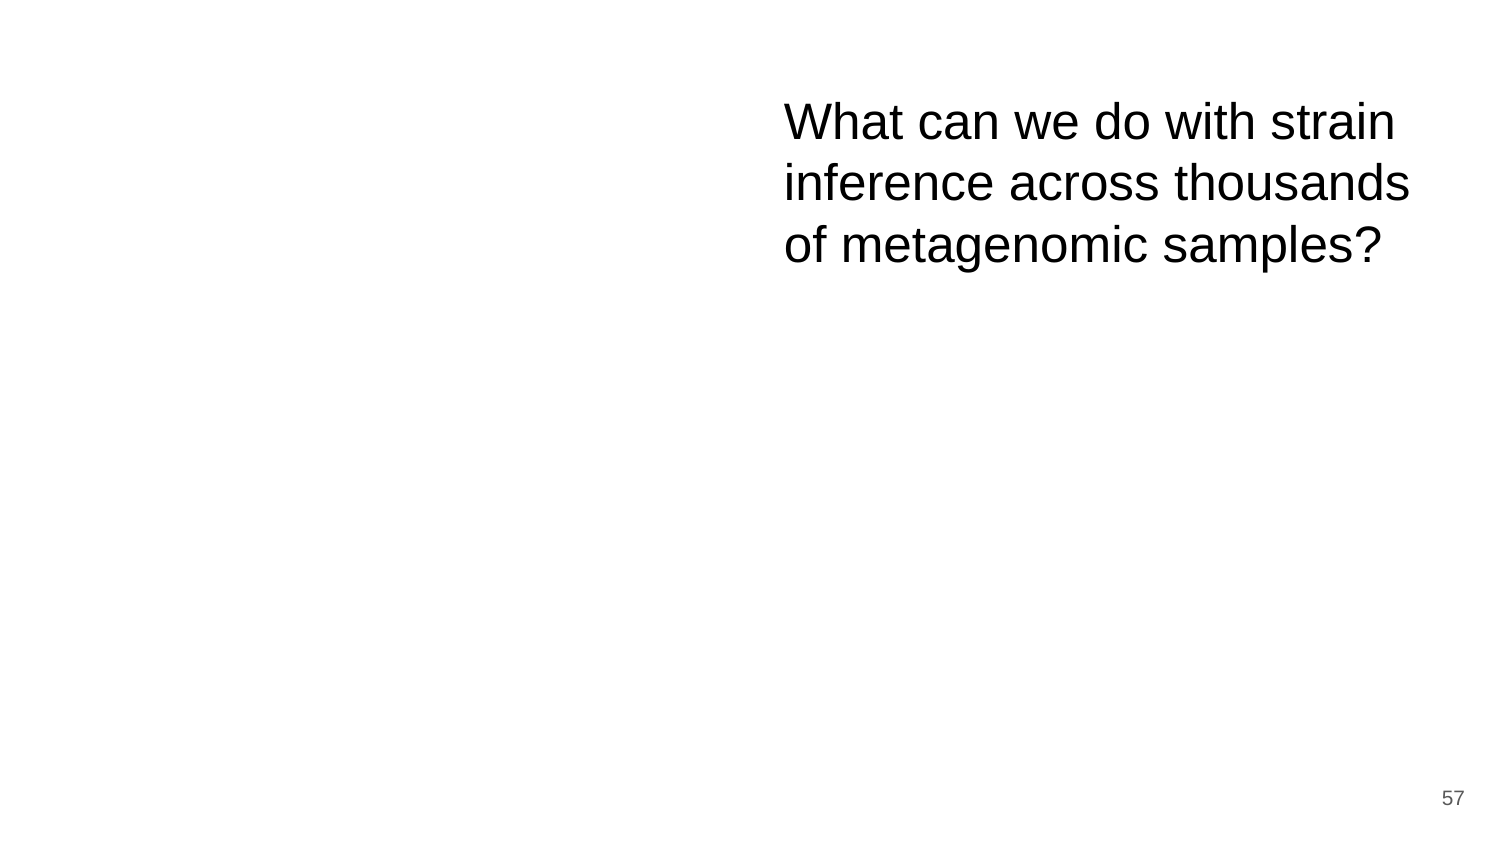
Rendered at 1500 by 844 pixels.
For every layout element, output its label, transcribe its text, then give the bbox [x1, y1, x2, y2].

slide_number ‹#› [1389, 764, 1480, 830]
title What can we do with strain inference across thousands of metagenomic samples? [769, 72, 1449, 292]
